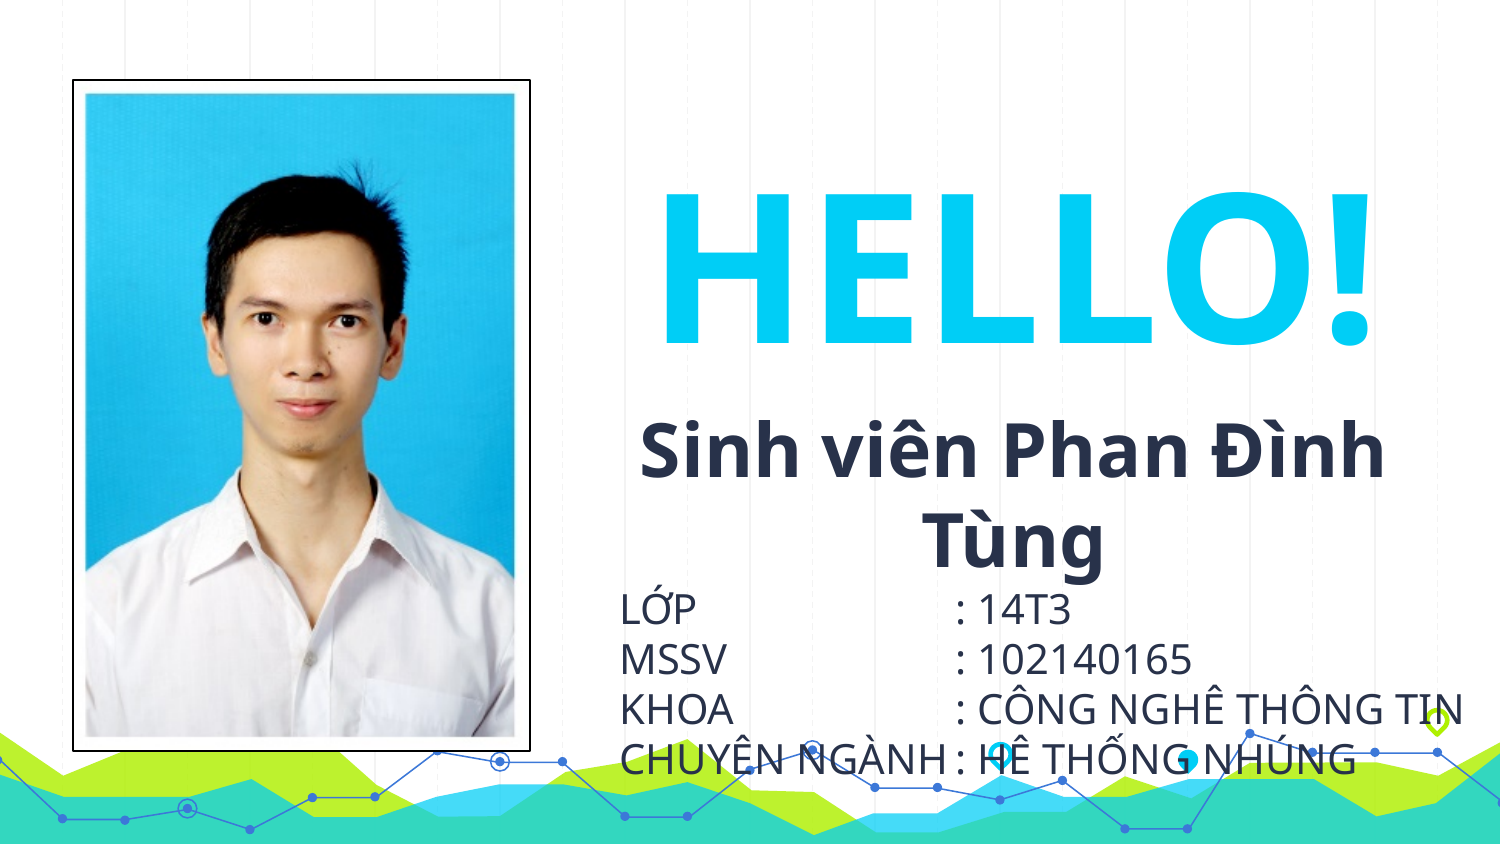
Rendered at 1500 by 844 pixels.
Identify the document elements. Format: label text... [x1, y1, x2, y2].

subtitle Sinh viên Phan Đình Tùng LỚP : 14T3 MSSV : 102140165 KHOA : CÔNG NGHÊ THÔNG TIN CHUYÊN NGÀNH : HÊ THỐNG NHÚNG [534, 387, 1500, 706]
picture [73, 81, 529, 751]
title HELLO! [531, 81, 1500, 387]
